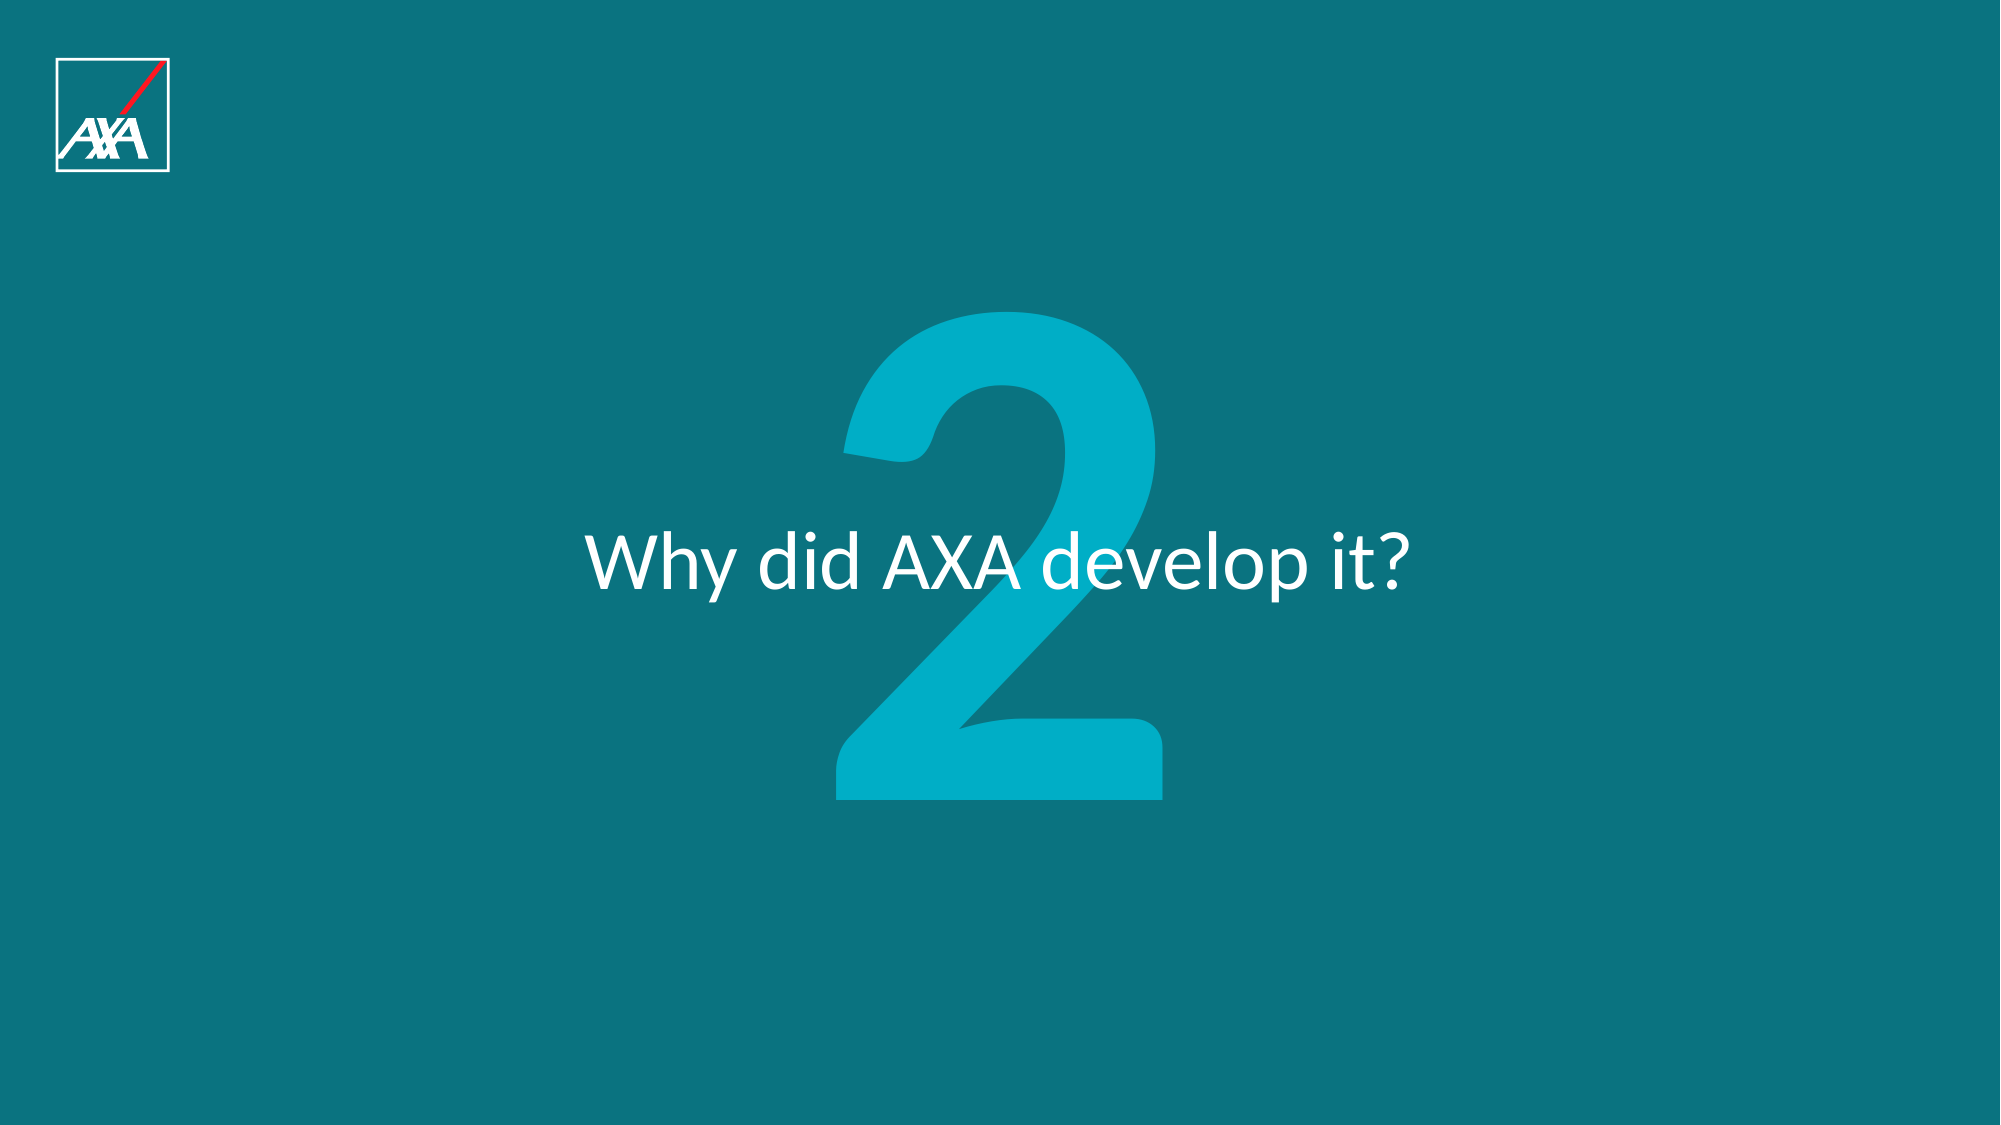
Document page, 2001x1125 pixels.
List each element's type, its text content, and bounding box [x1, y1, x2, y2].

list Why did AXA develop it? [0, 494, 2000, 631]
list 2 [579, 631, 1421, 983]
list 2 [579, 135, 1421, 494]
